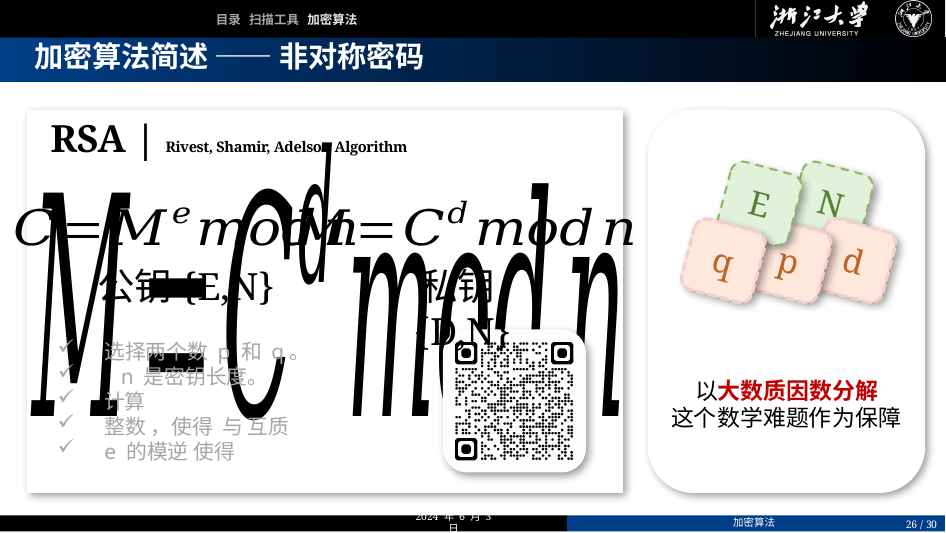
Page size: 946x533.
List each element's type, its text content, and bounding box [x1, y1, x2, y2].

text_box E [717, 160, 803, 247]
footer 2024 年 6 月 3 日 [407, 366, 498, 515]
text_box 公钥{E,N} [76, 255, 295, 316]
picture [442, 329, 586, 473]
text_box [646, 108, 927, 495]
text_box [0, 515, 945, 532]
slide_number 26 / 30 [885, 369, 937, 515]
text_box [0, 0, 946, 38]
text_box 以大数质因数分解 这个数学难题作为保障 [656, 369, 885, 439]
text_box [0, 38, 946, 82]
text_box p [763, 225, 832, 304]
text_box RSA | Rivest, Shamir, Adelson Algorithm [35, 107, 617, 167]
text_box N [800, 160, 874, 227]
text_box 私钥{D,N} [363, 255, 562, 361]
text_box q [680, 217, 767, 304]
text_box d [823, 217, 897, 304]
